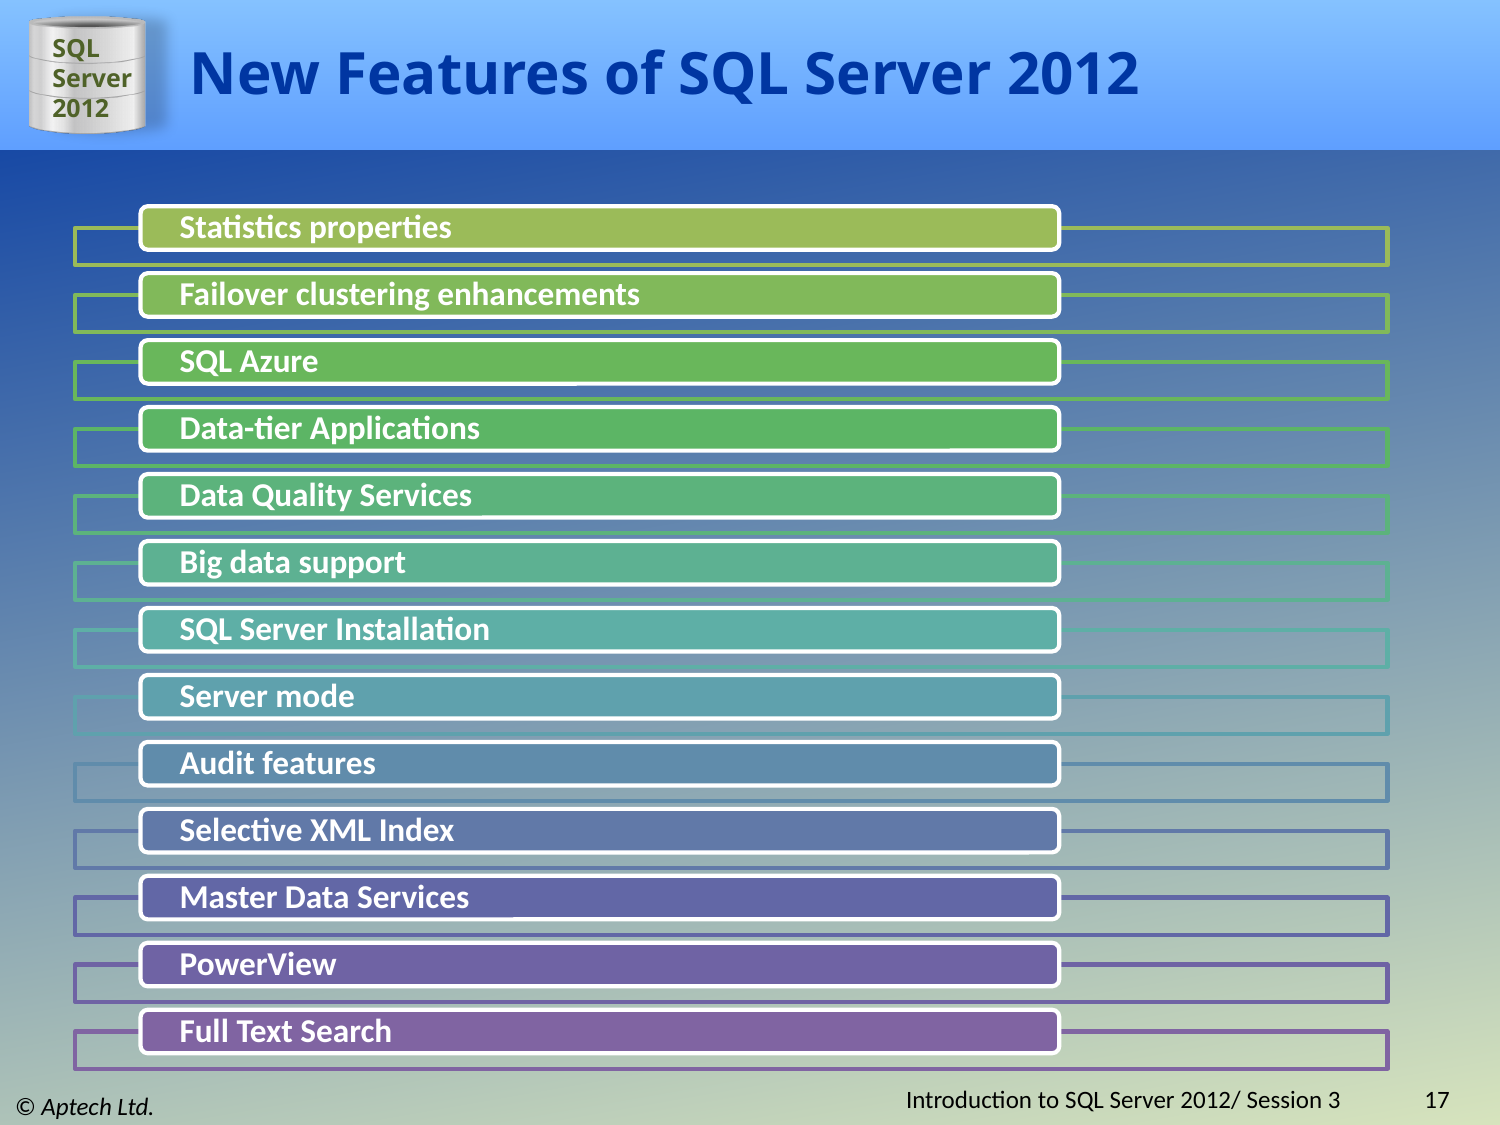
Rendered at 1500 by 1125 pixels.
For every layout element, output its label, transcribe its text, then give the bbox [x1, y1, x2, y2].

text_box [74, 187, 1388, 1088]
footer Introduction to SQL Server 2012/ Session 3 [375, 1097, 1363, 1113]
picture [24, 0, 150, 150]
slide_number 17 [1363, 1084, 1465, 1113]
title New Features of SQL Server 2012 [174, 37, 1426, 106]
